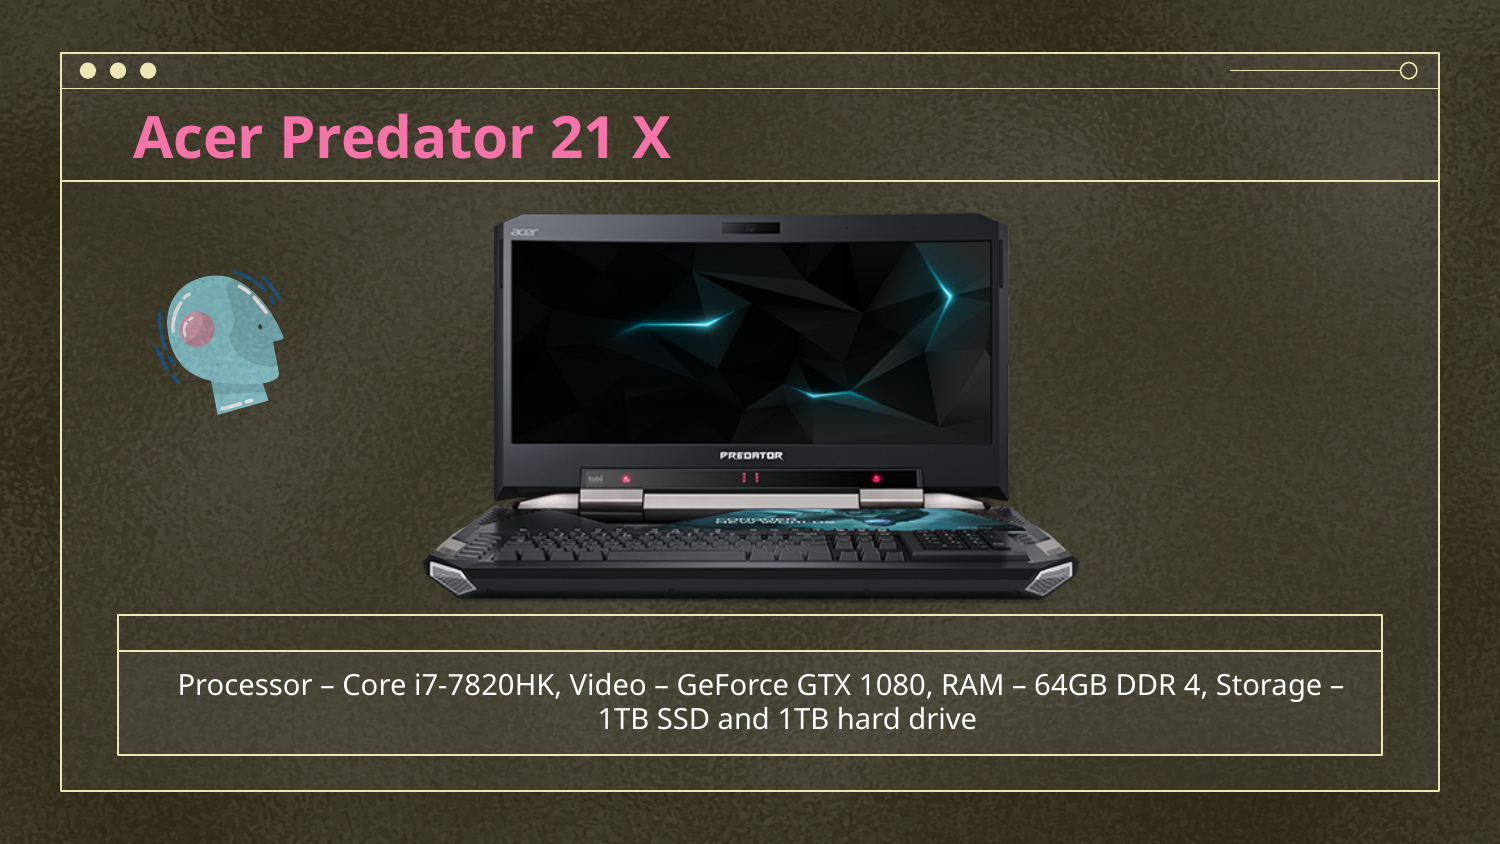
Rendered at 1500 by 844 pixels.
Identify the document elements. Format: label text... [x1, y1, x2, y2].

title Acer Predator 21 X [118, 88, 1382, 182]
subtitle Processor – Core i7-7820HK, Video – GeForce GTX 1080, RAM – 64GB DDR 4, Storage – 1TB SSD and 1TB hard drive [117, 650, 1383, 756]
picture [402, 180, 1098, 616]
text_box [118, 614, 1382, 651]
